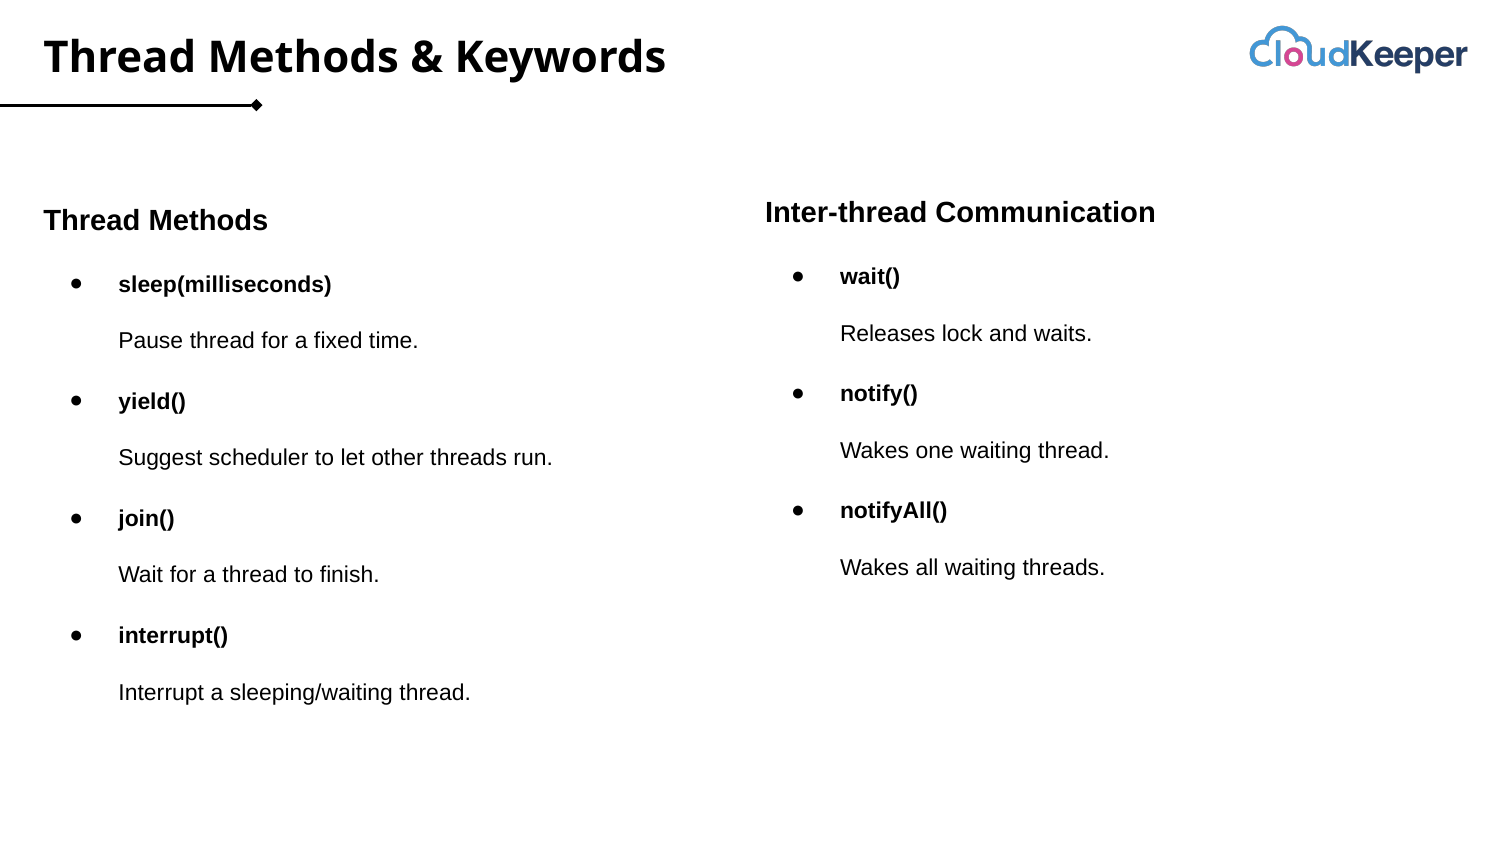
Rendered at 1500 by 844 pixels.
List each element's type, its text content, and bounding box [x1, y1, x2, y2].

picture [1238, 20, 1479, 78]
title Thread Methods & Keywords [43, 34, 1169, 93]
text_box Inter-thread Communication wait() Releases lock and waits. notify() Wakes one waiting thread. notifyAll() Wakes all waiting threads. [750, 173, 1243, 595]
text_box Thread Methods sleep(milliseconds) Pause thread for a fixed time. yield() Suggest scheduler to let other threads run. join() Wait for a thread to finish. interrupt() Interrupt a sleeping/waiting thread. [43, 195, 672, 765]
